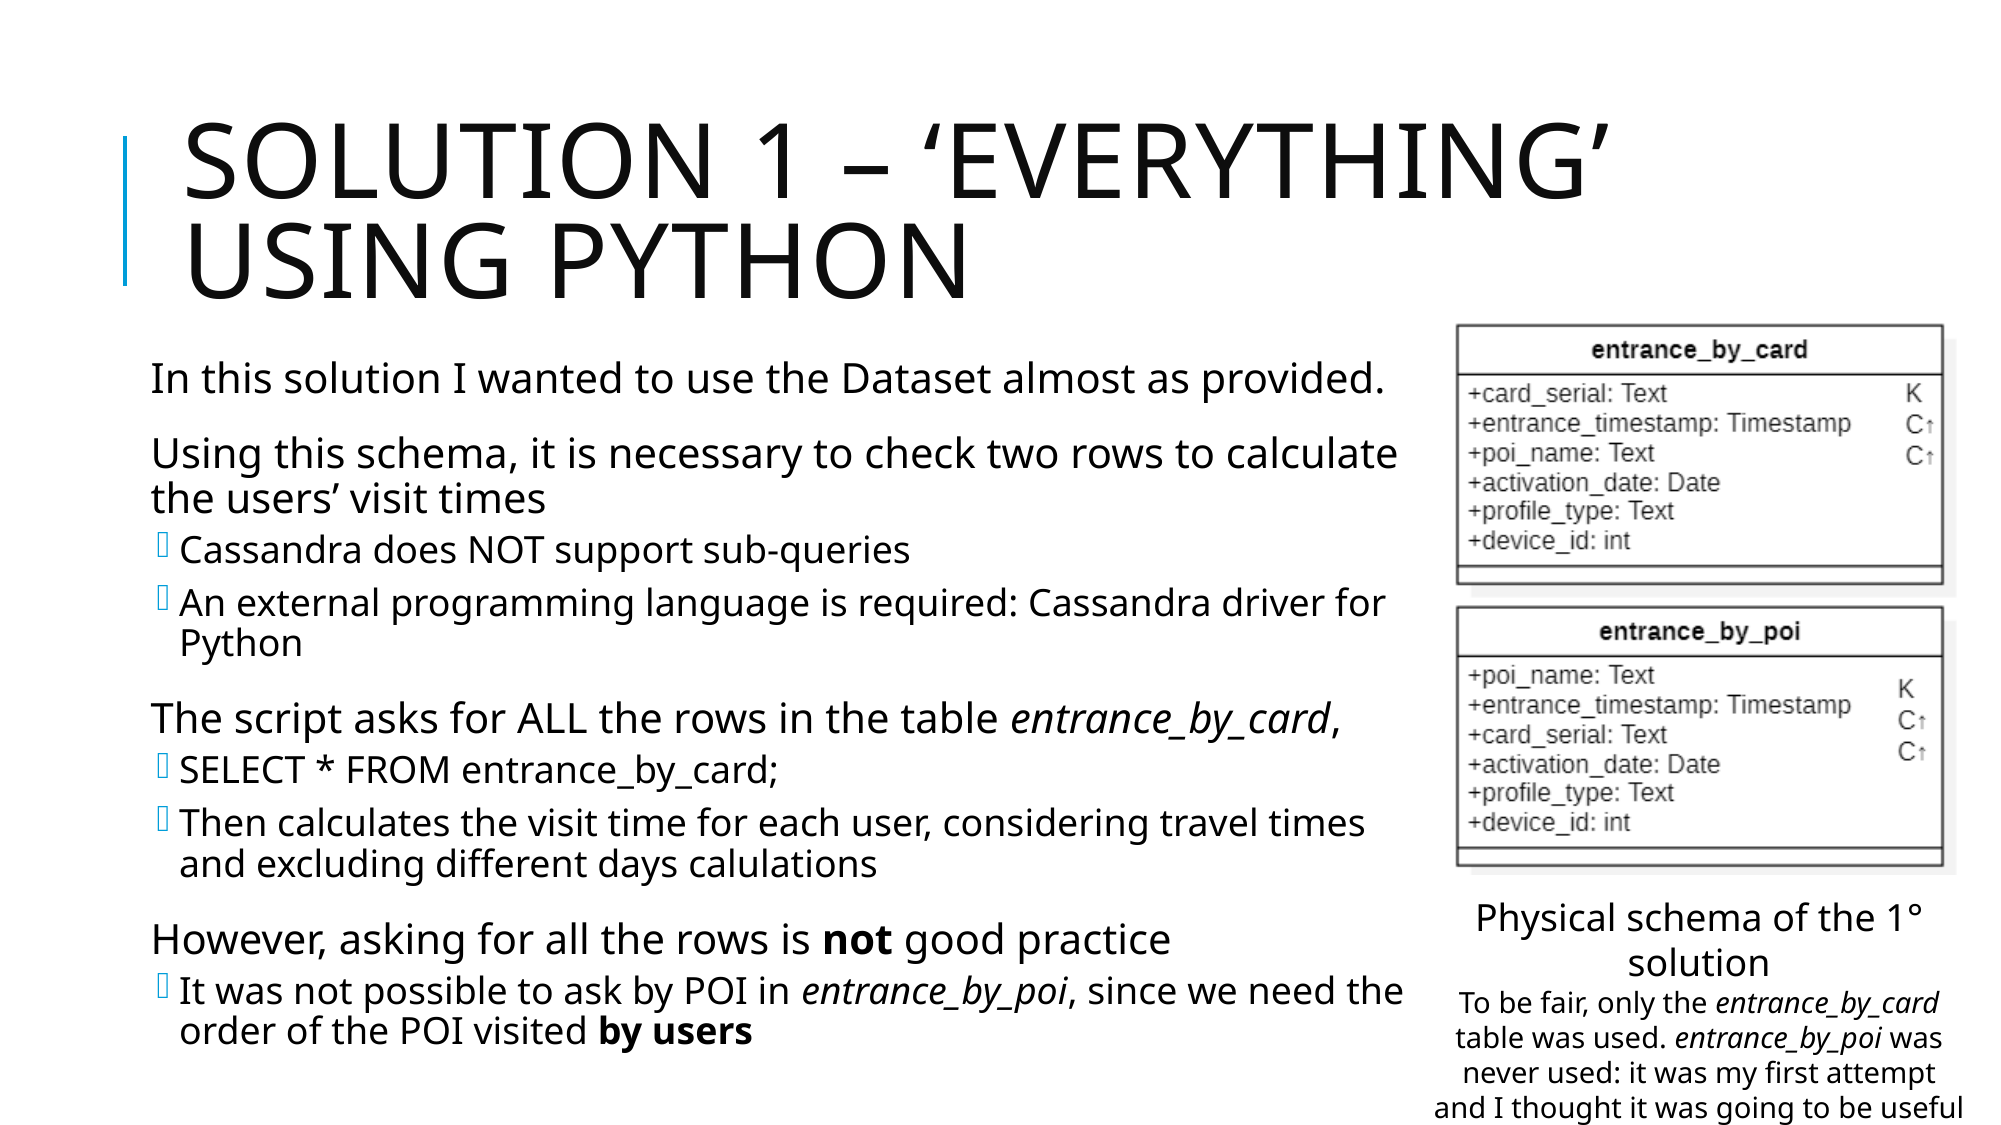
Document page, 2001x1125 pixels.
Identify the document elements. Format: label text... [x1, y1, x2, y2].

list In this solution I wanted to use the Dataset almost as provided. Using this schema, it is necessary to check two rows to calculate the users’ visit times Cassandra does NOT support sub-queries An external programming language is required: Cassandra driver for Python The script asks for ALL the rows in the table entrance_by_card, SELECT * FROM entrance_by_card; Then calculates the visit time for each user, considering travel times and excluding different days calulations However, asking for all the rows is not good practice It was not possible to ask by POI in entrance_by_poi, since we need the order of the POI visited by users [128, 350, 1429, 1113]
picture [1427, 299, 1971, 875]
title Solution 1 – ‘Everything’ using Python [168, 96, 1763, 342]
text_box Physical schema of the 1° solution To be fair, only the entrance_by_card table was used. entrance_by_poi was never used: it was my first attempt and I thought it was going to be useful [1418, 887, 1980, 1125]
